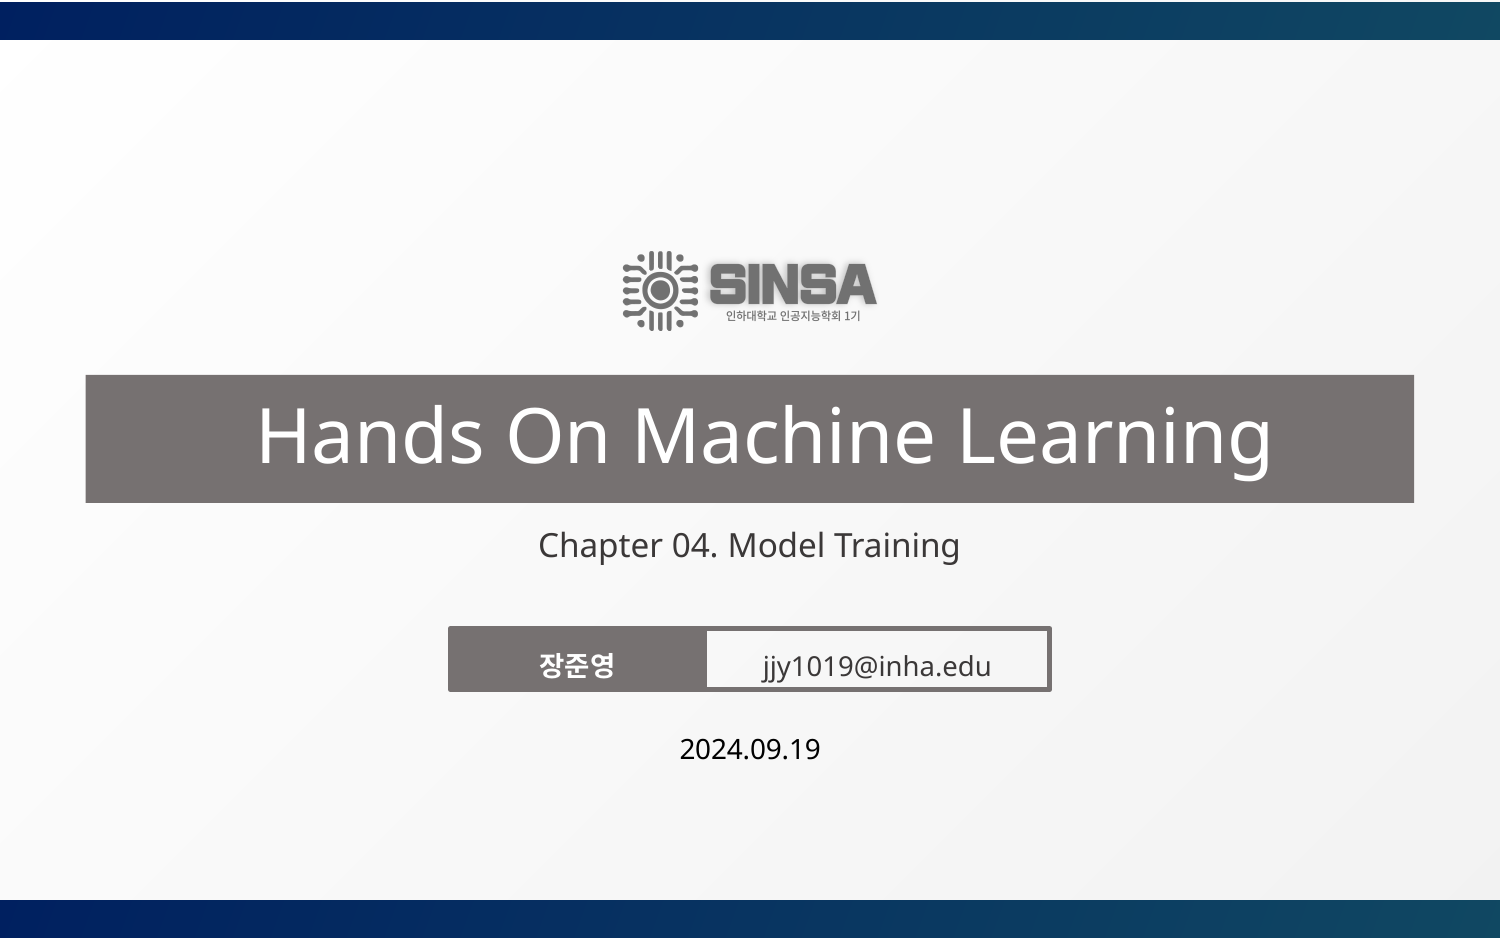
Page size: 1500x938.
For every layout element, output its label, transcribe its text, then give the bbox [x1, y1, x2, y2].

list 2024.09.19 [450, 710, 1050, 772]
list 장준영 [448, 626, 703, 692]
list jjy1019@inha.edu [703, 626, 1052, 692]
list Chapter 04. Model Training [85, 500, 1415, 585]
title Hands On Machine Learning [85, 374, 1415, 500]
